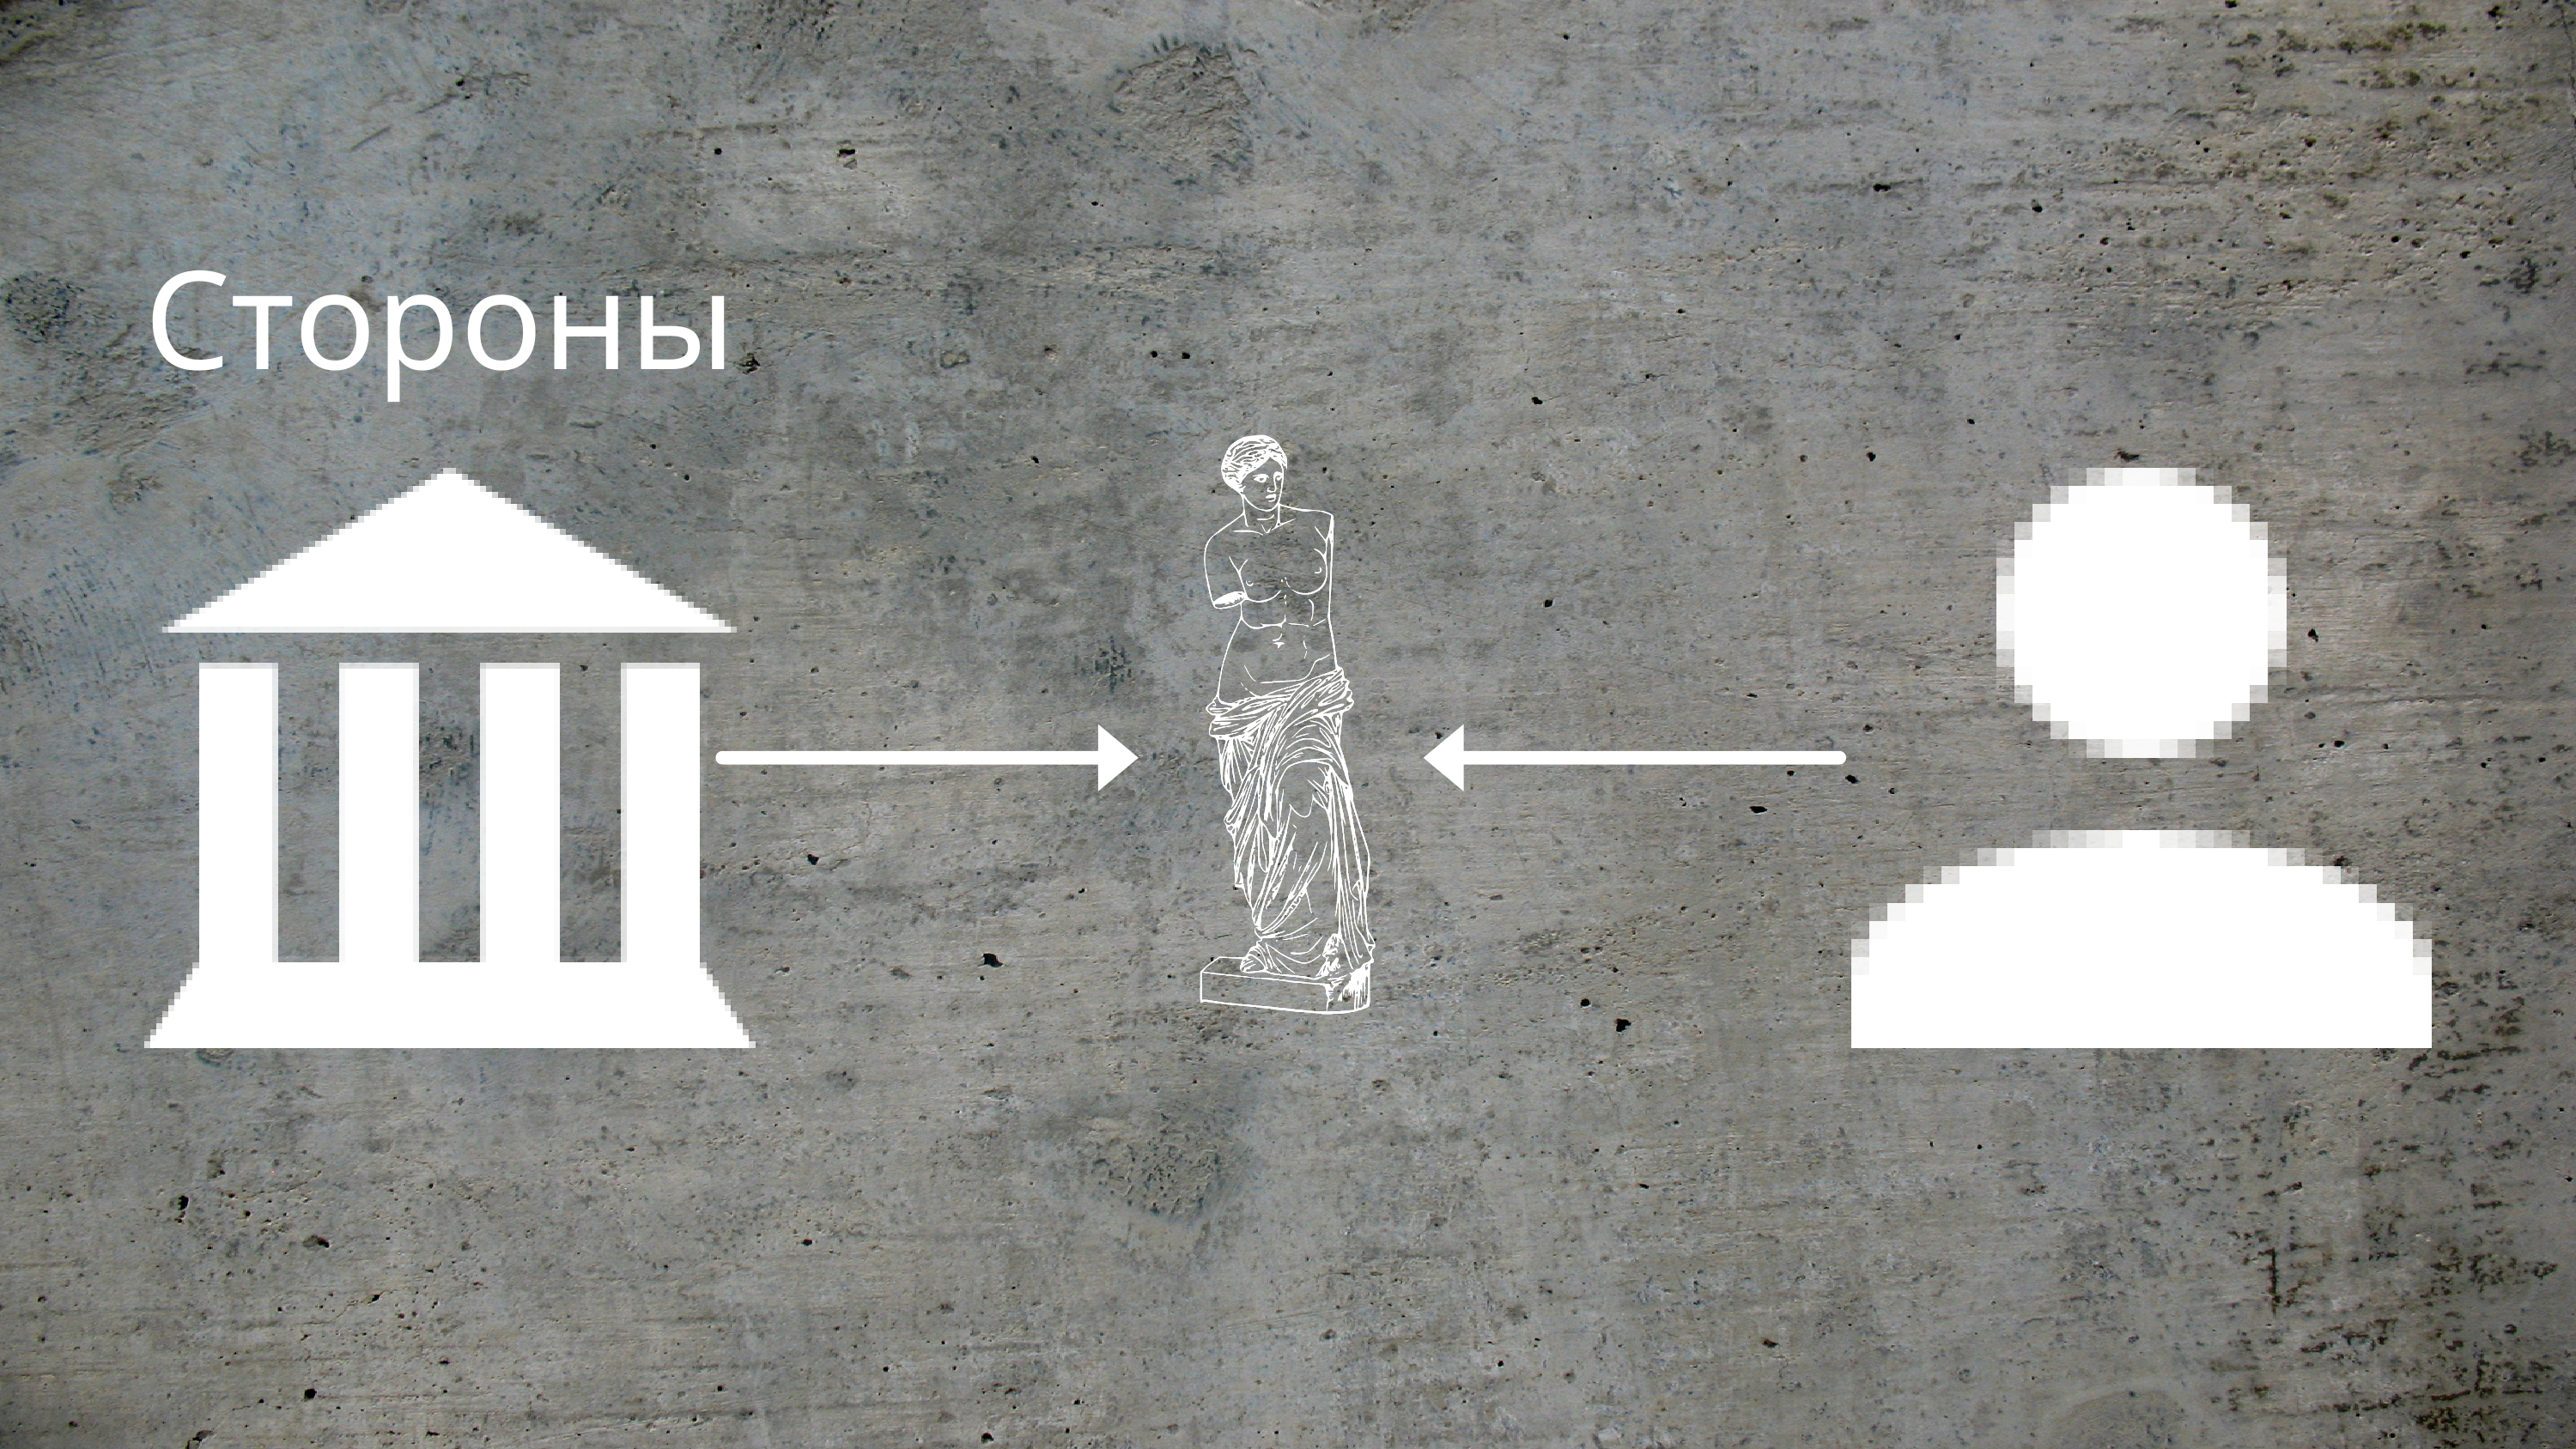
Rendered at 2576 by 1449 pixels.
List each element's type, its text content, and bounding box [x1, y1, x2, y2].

text_box [1423, 749, 1840, 767]
text_box Стороны [144, 219, 1716, 397]
picture [0, 0, 2576, 1449]
text_box [759, 749, 1139, 767]
